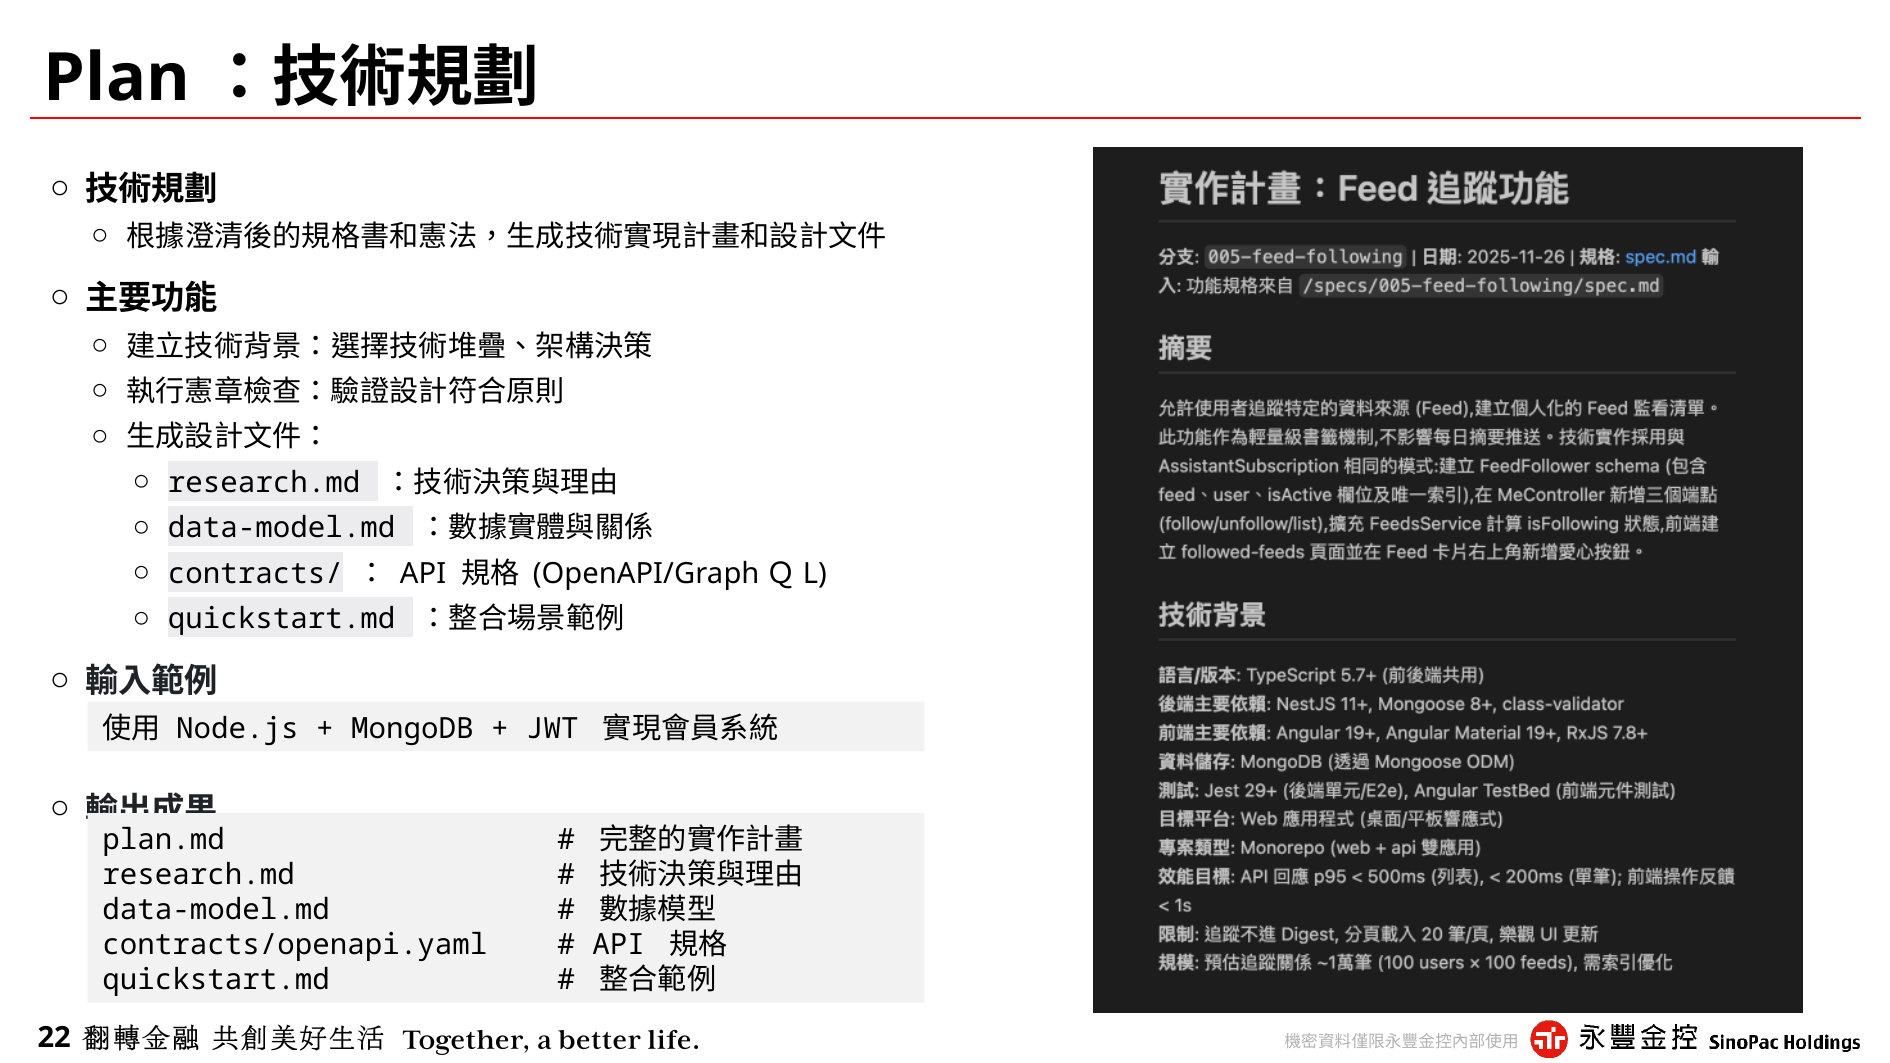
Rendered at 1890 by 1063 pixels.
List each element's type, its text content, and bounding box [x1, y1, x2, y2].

list 技術規劃 根據澄清後的規格書和憲法，生成技術實現計畫和設計文件 主要功能 建立技術背景：選擇技術堆疊、架構決策 執行憲章檢查：驗證設計符合原則 生成設計文件： research.md ：技術決策與理由 data-model.md ：數據實體與關係 contracts/ ： API 規格 (OpenAPI/GraphＱL) quickstart.md ：整合場景範例 輸入範例 輸出成果 [29, 147, 927, 1004]
picture [28, 981, 752, 1063]
picture [1093, 147, 1803, 1014]
text_box 使用 Node.js + MongoDB + JWT 實現會員系統 [87, 701, 925, 752]
picture [1529, 1019, 1861, 1059]
text_box plan.md # 完整的實作計畫 research.md # 技術決策與理由 data-model.md # 數據模型 contracts/openapi.yaml # API 規格 quickstart.md # 整合範例 [87, 813, 925, 1003]
title Plan：技術規劃 [29, 29, 1861, 118]
